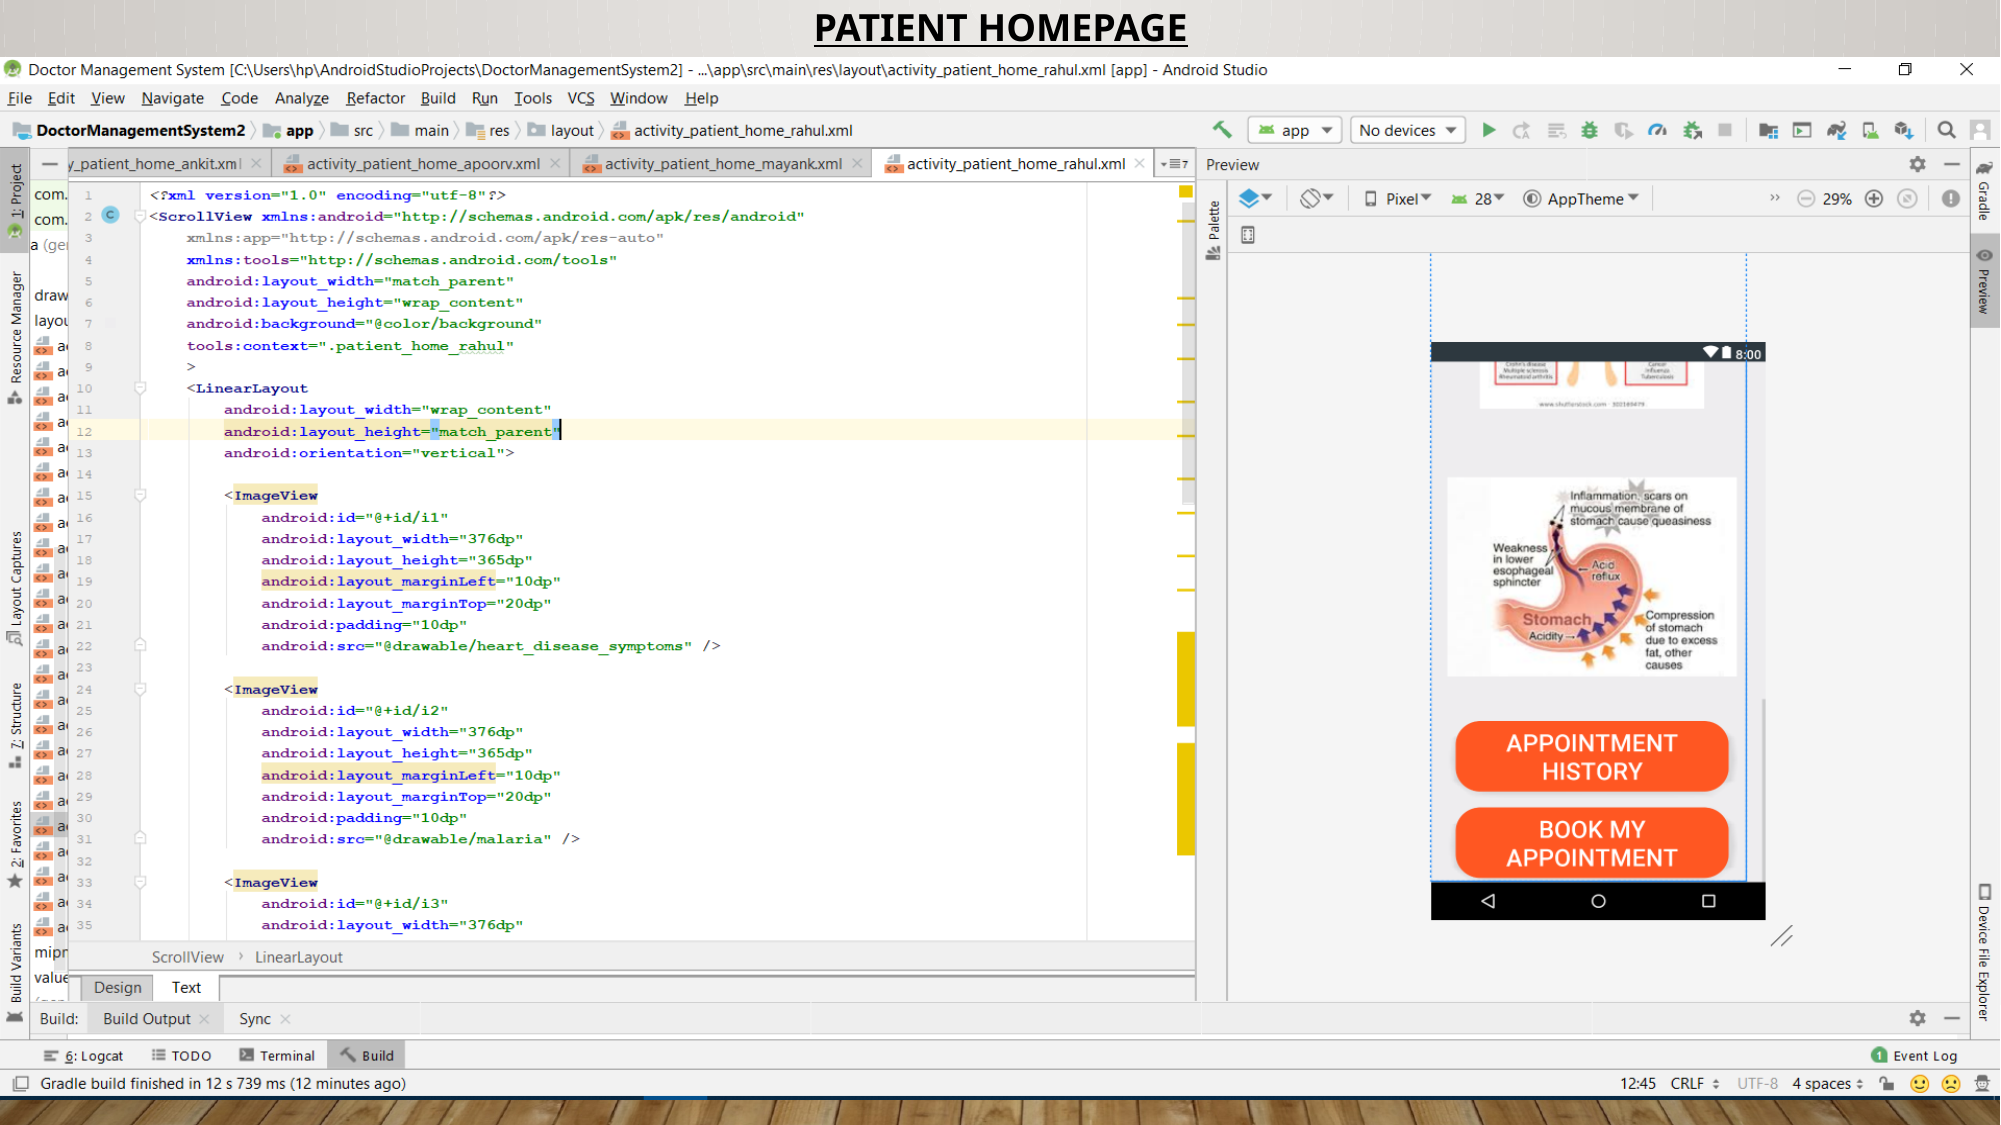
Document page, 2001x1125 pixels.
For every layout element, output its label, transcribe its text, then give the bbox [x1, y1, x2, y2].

text_box PATIENT HOMEPAGE [798, 0, 1262, 57]
picture [0, 57, 2000, 1125]
